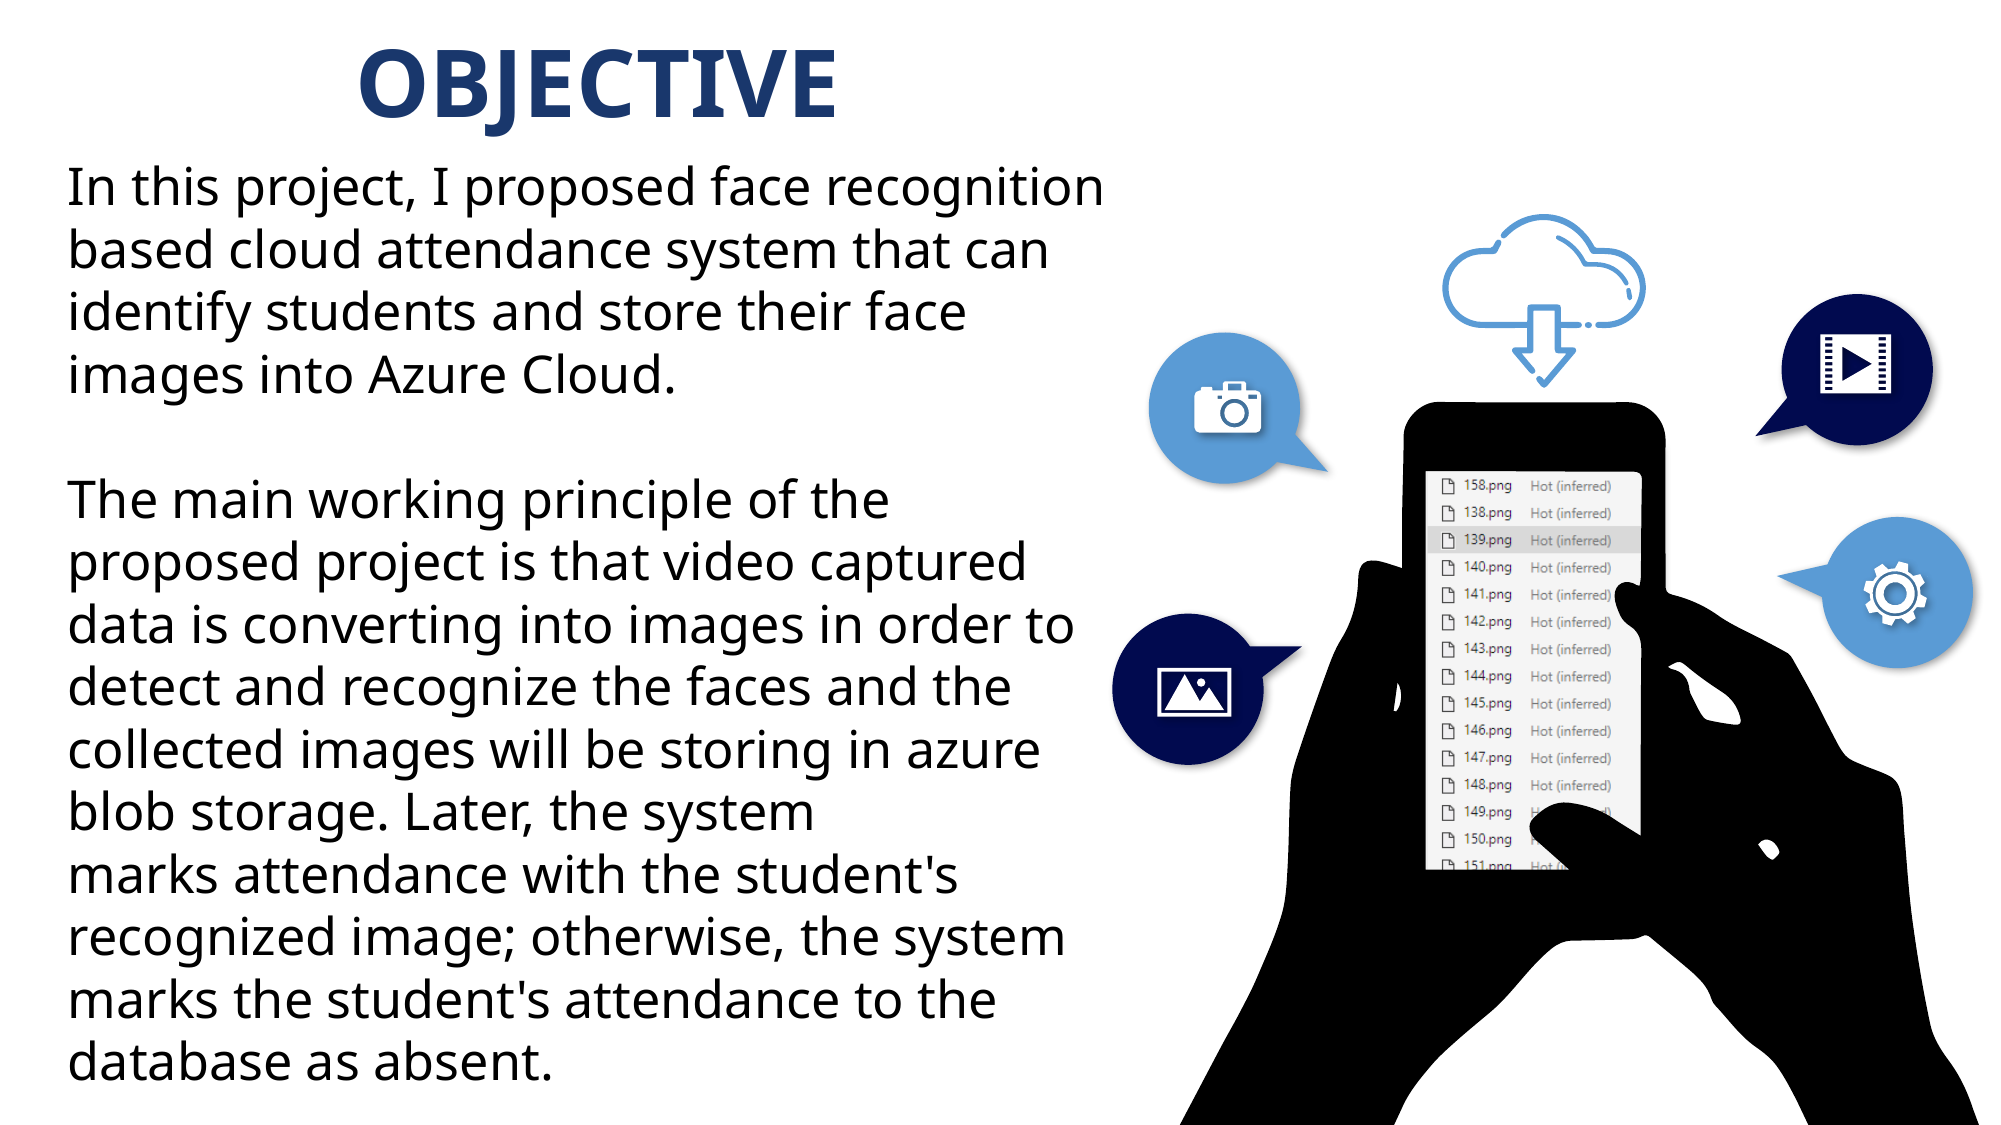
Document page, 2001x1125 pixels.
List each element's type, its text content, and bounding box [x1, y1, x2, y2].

text_box [1773, 515, 1975, 670]
text_box [1193, 380, 1263, 434]
text_box [1819, 333, 1892, 394]
list OBJECTIVE [53, 27, 1143, 146]
text_box [1147, 331, 1331, 485]
text_box [1156, 667, 1232, 718]
text_box [1111, 612, 1305, 766]
text_box [1179, 401, 1979, 1125]
text_box In this project, I proposed face recognition based cloud attendance system that can identify students and store their face images into Azure Cloud. The main working principle of the proposed project is that video captured data is converting into images in order to detect and recognize the faces and the collected images will be storing in azure blob storage. Later, the system marks attendance with the student's recognized image; otherwise, the system marks the student's attendance to the database as absent. [53, 146, 1157, 1125]
text_box [1862, 560, 1929, 627]
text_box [1442, 214, 1646, 388]
picture [1427, 444, 1658, 900]
text_box [1752, 293, 1934, 447]
